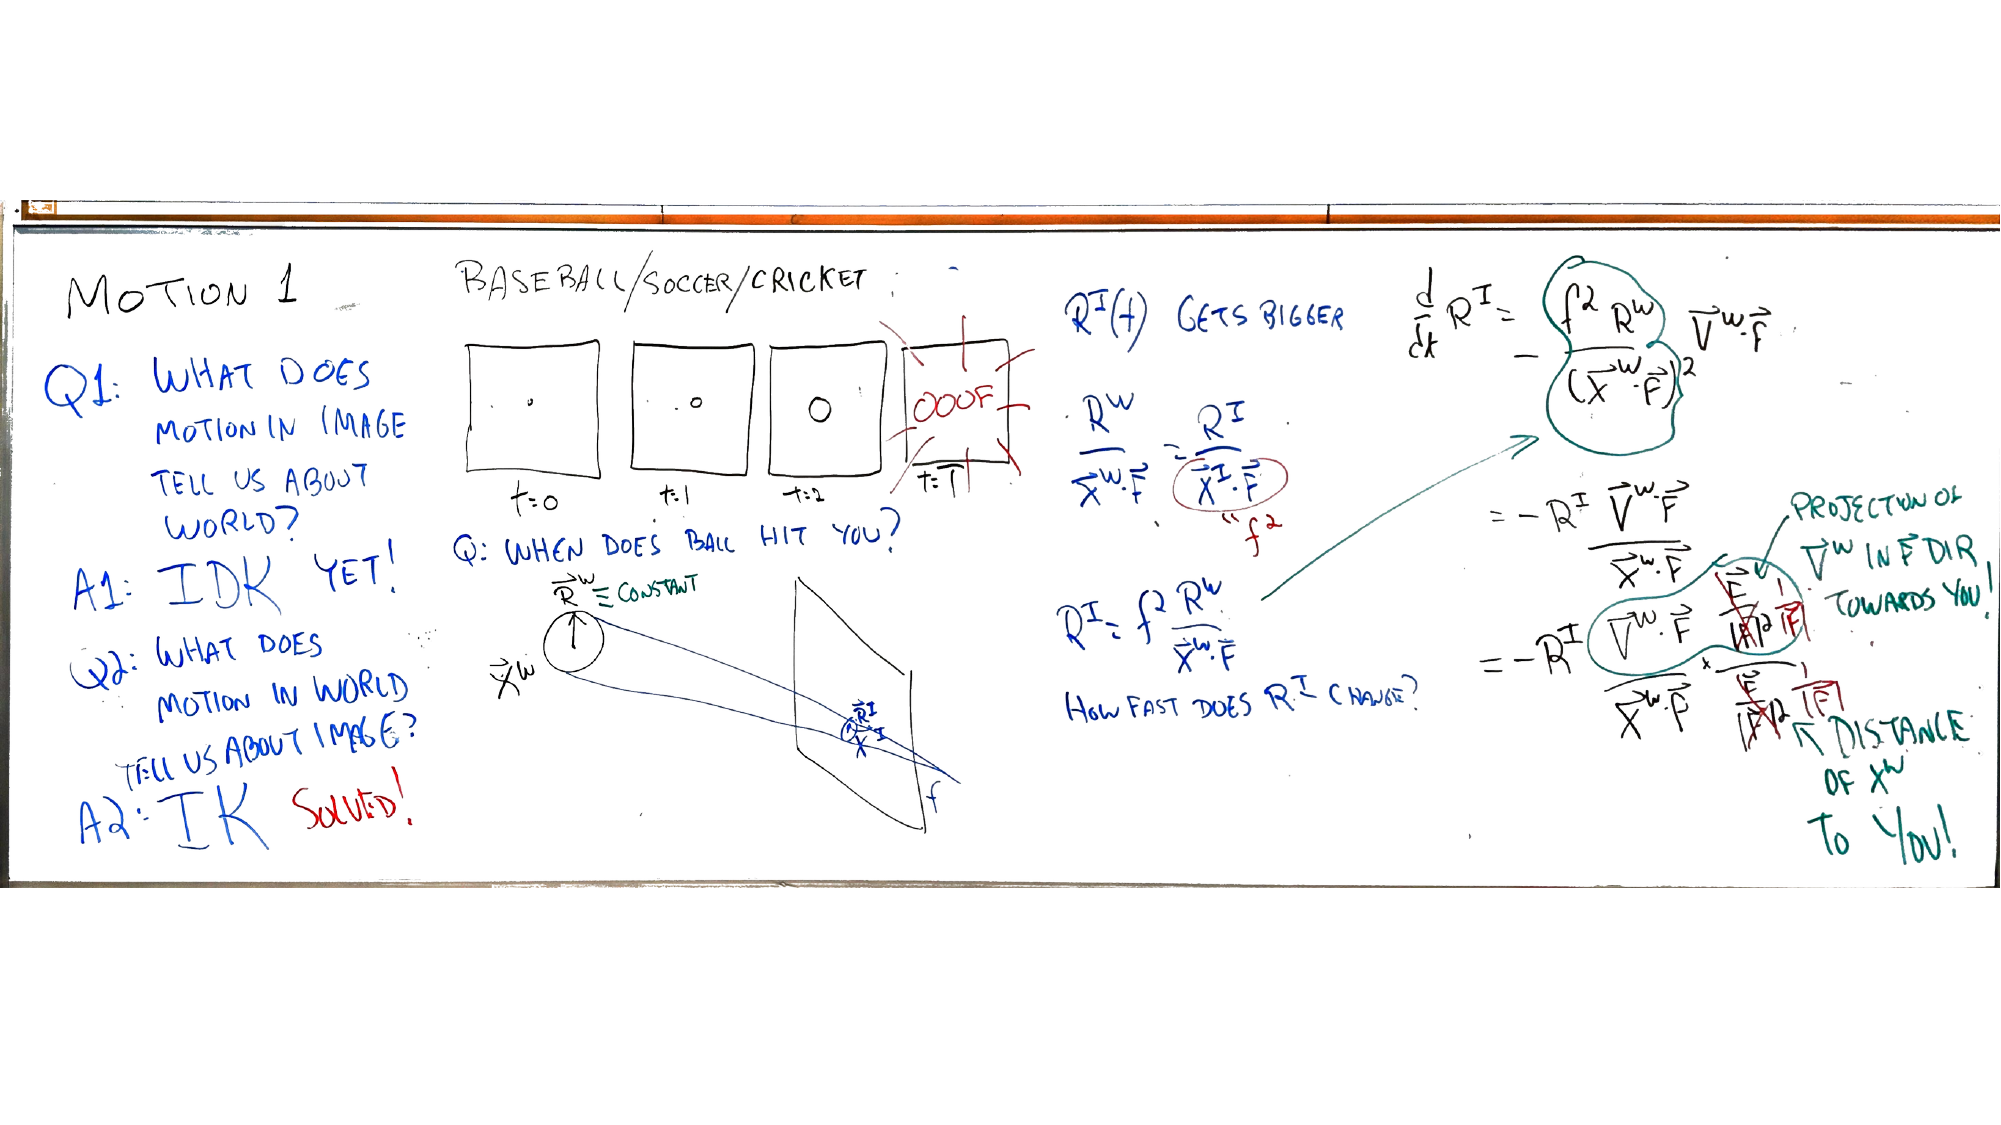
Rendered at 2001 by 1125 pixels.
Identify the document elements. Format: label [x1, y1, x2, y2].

picture [0, 200, 2000, 888]
